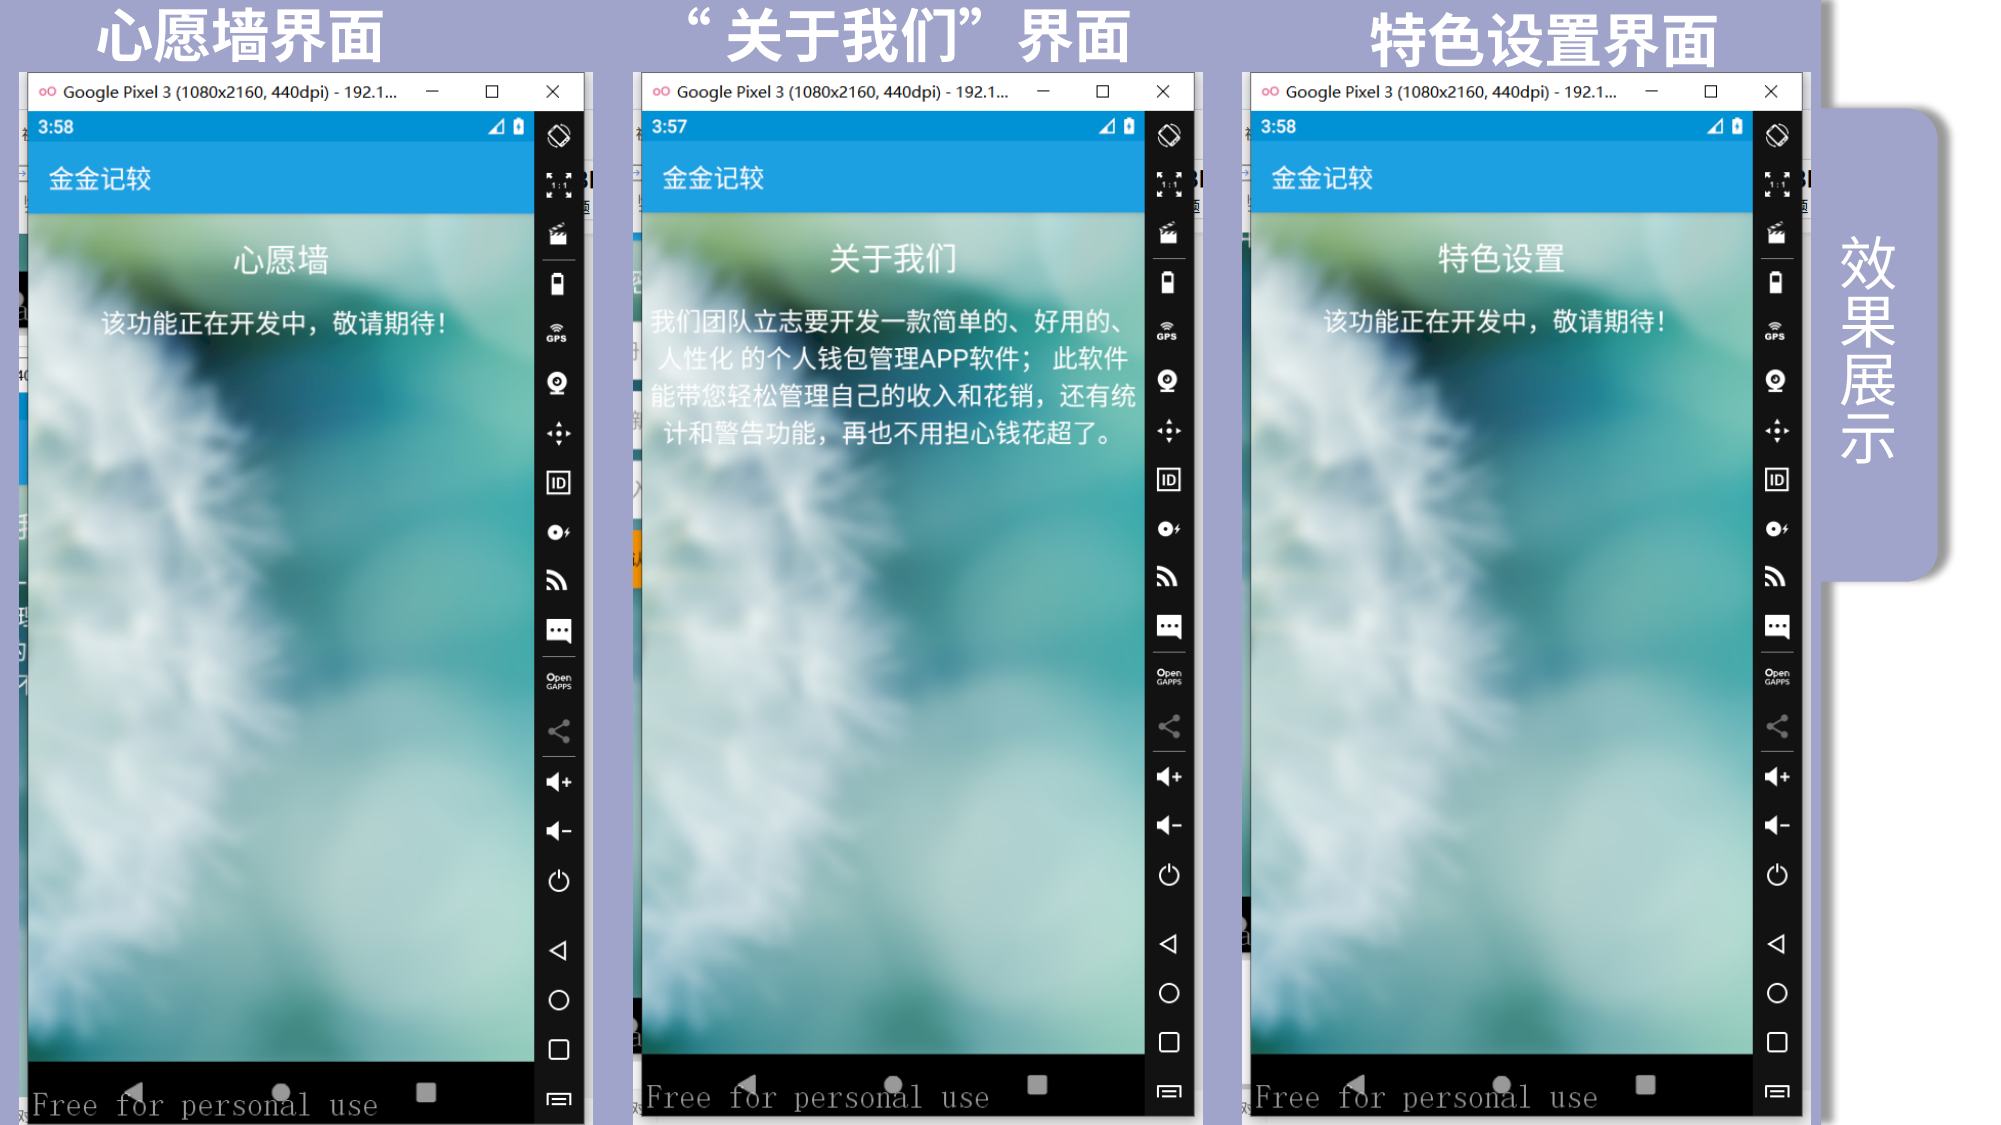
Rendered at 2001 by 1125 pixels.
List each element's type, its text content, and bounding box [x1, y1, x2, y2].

picture [19, 72, 593, 1125]
text_box 特色设置界面 [1314, 0, 1739, 72]
list 效果展示 [1823, 219, 1923, 576]
list “关于我们”界面 [625, 0, 1272, 59]
picture [1242, 72, 1811, 1125]
picture [632, 72, 1203, 1125]
list 心愿墙界面 [0, 0, 625, 59]
